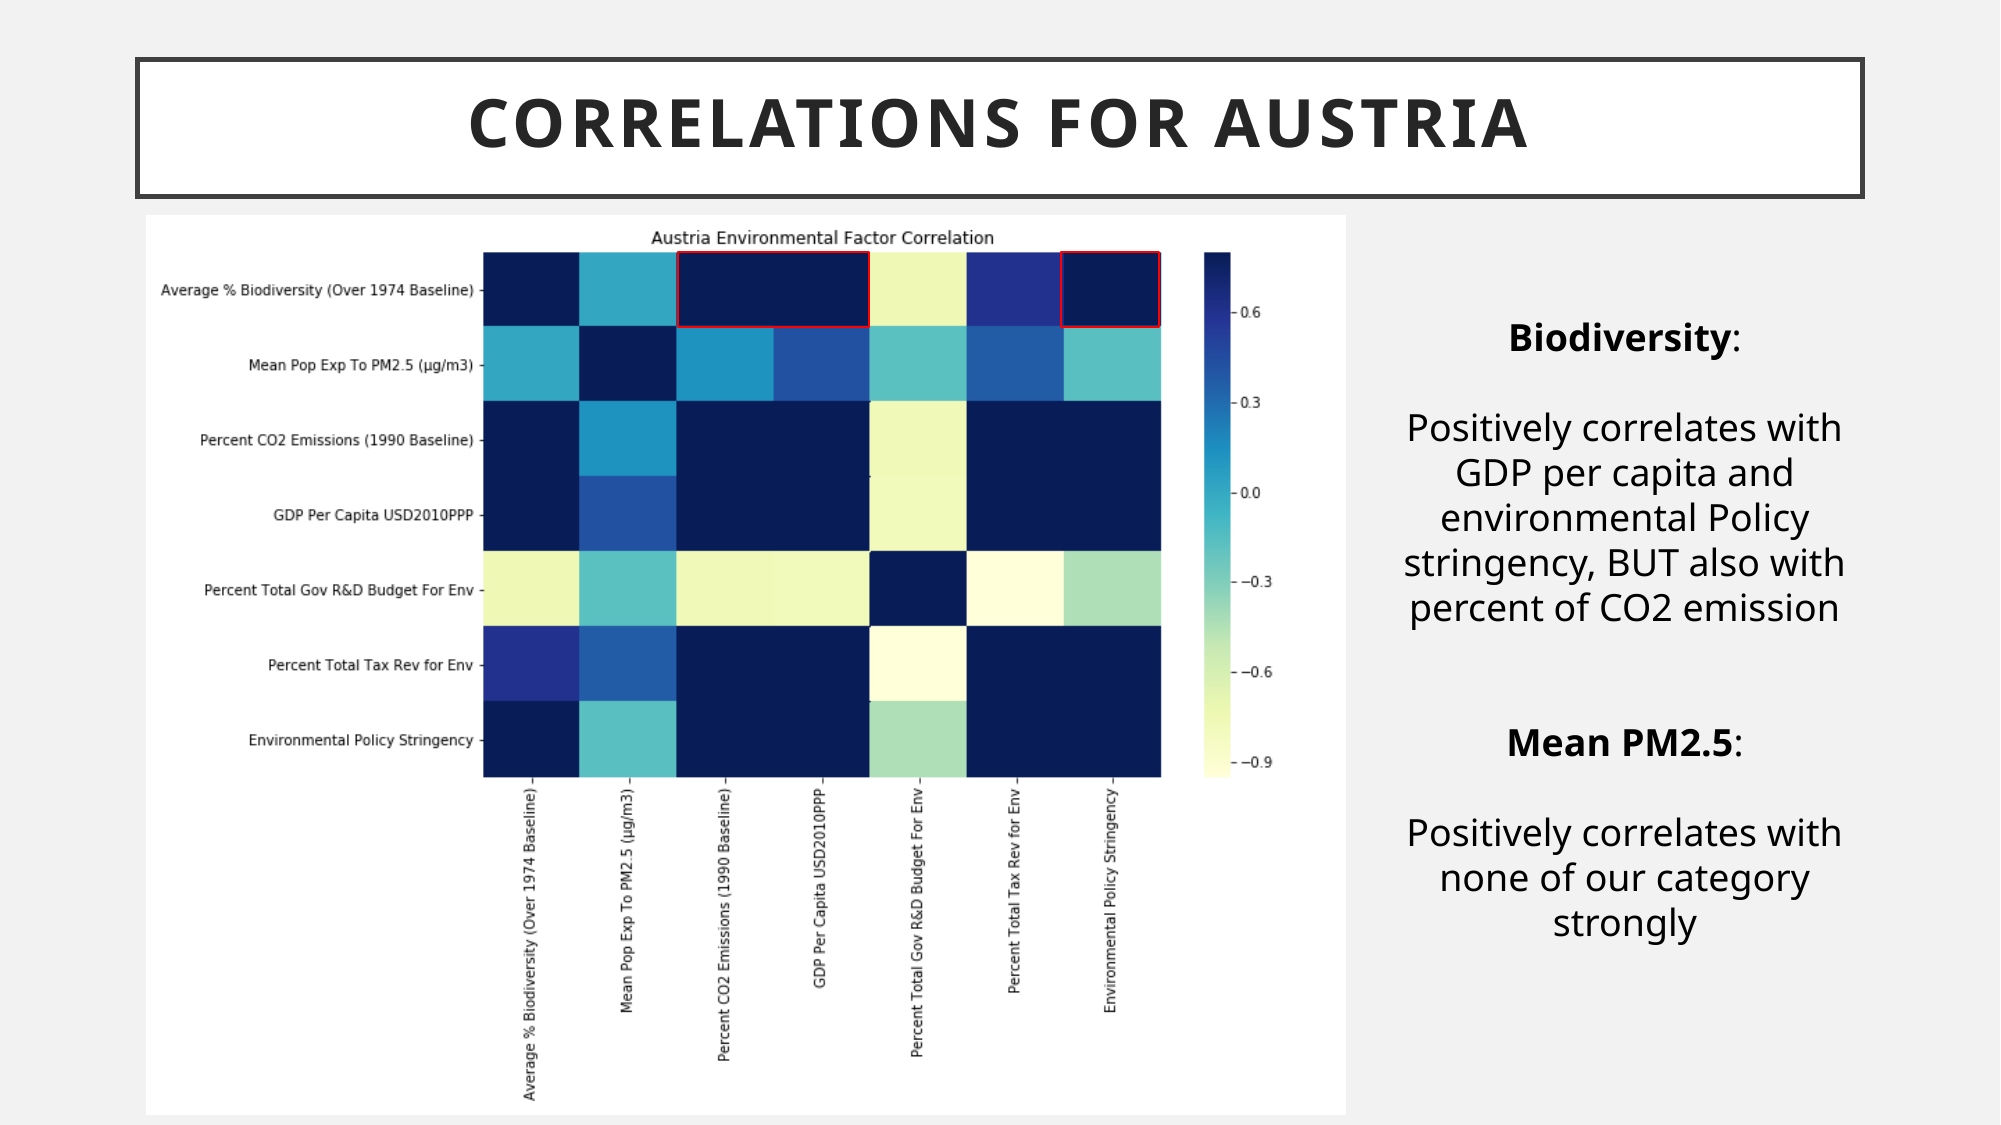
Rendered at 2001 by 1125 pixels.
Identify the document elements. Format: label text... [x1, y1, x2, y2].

title Correlations for Austria [135, 57, 1865, 199]
text_box Biodiversity: Positively correlates with GDP per capita and environmental Policy stringency, BUT also with percent of CO2 emission Mean PM2.5: Positively correlates with none of our category strongly [1377, 306, 1873, 952]
picture [146, 215, 1346, 1115]
